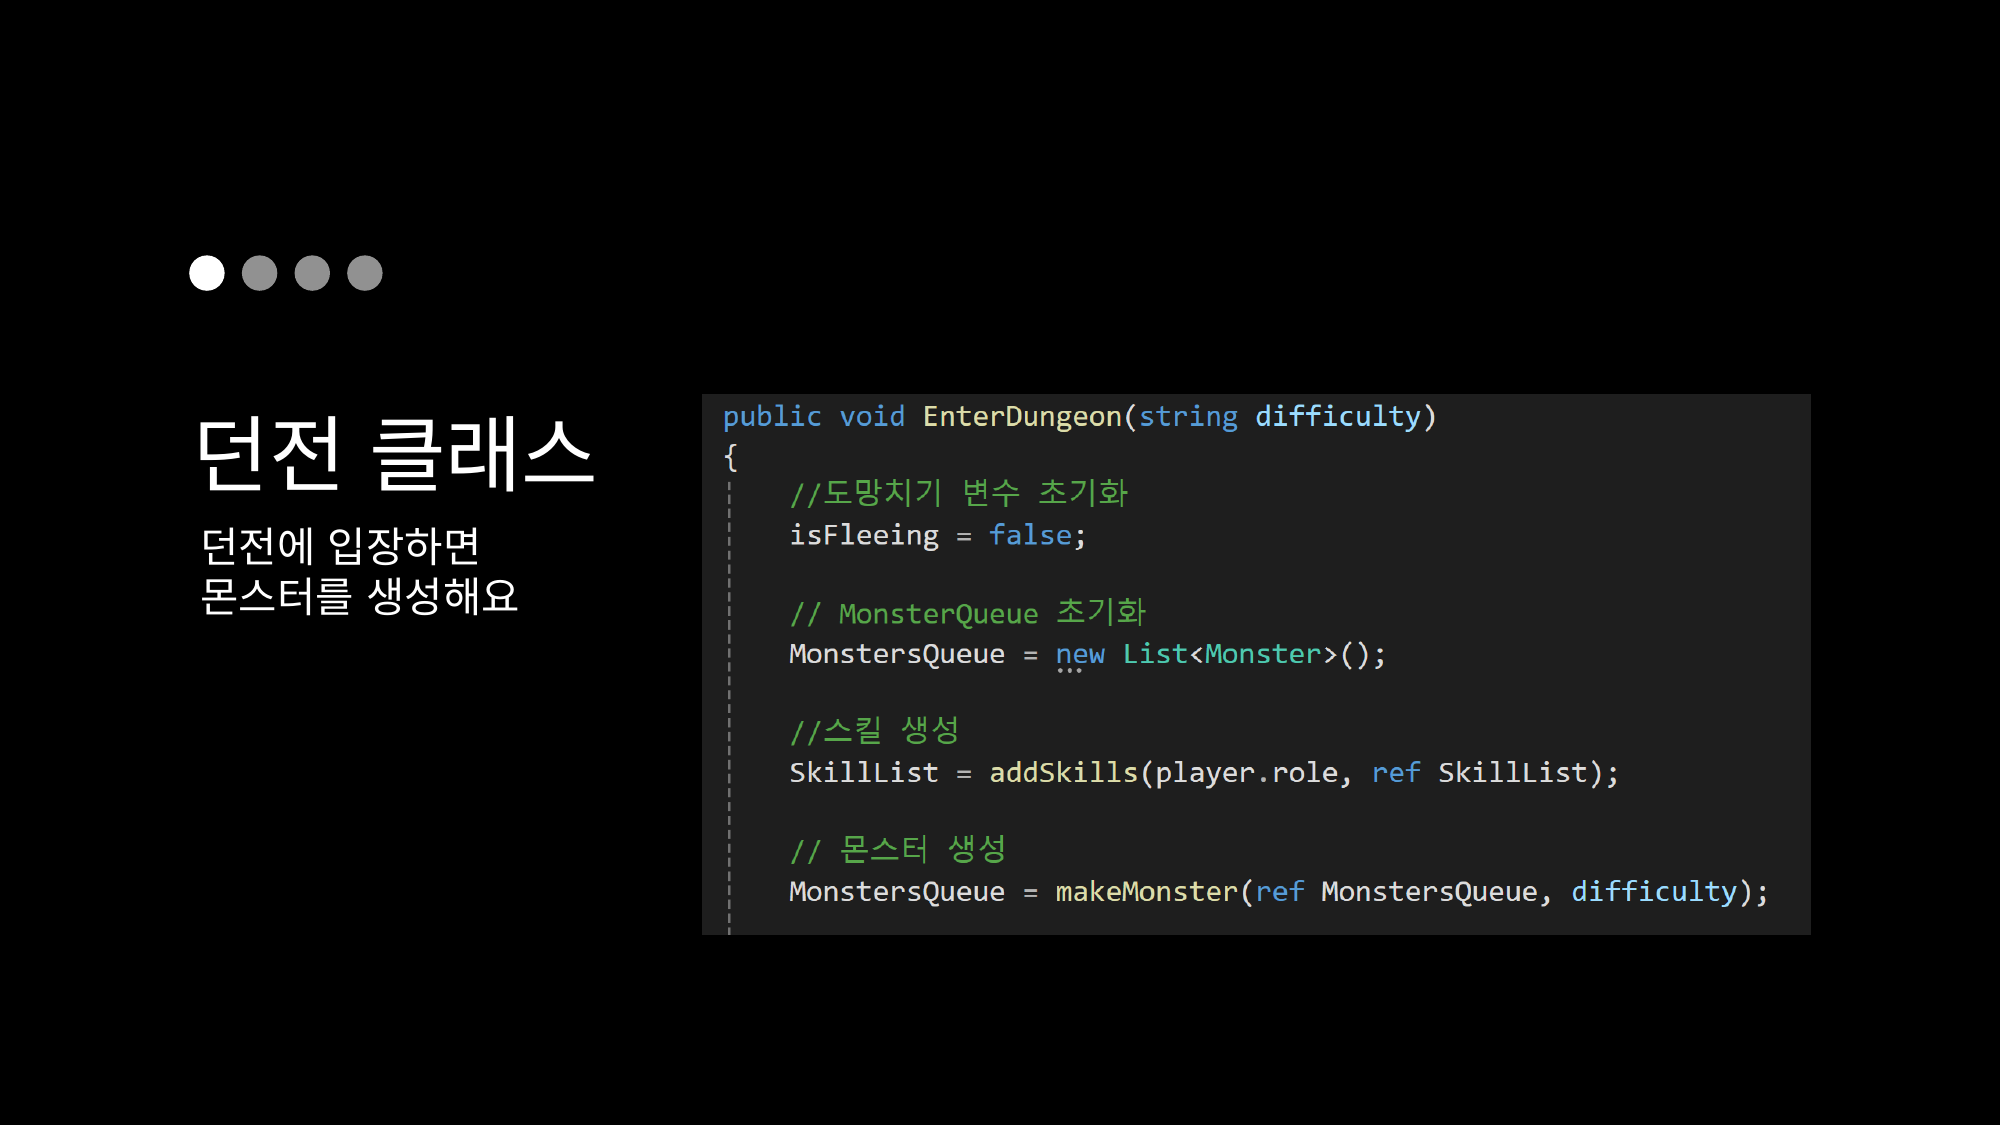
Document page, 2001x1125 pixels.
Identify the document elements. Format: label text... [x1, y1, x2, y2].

text_box 던전에 입장하면 몬스터를 생성해요 [185, 513, 535, 629]
picture [702, 393, 1812, 936]
text_box 던전 클래스 [178, 394, 614, 509]
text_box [188, 254, 384, 292]
